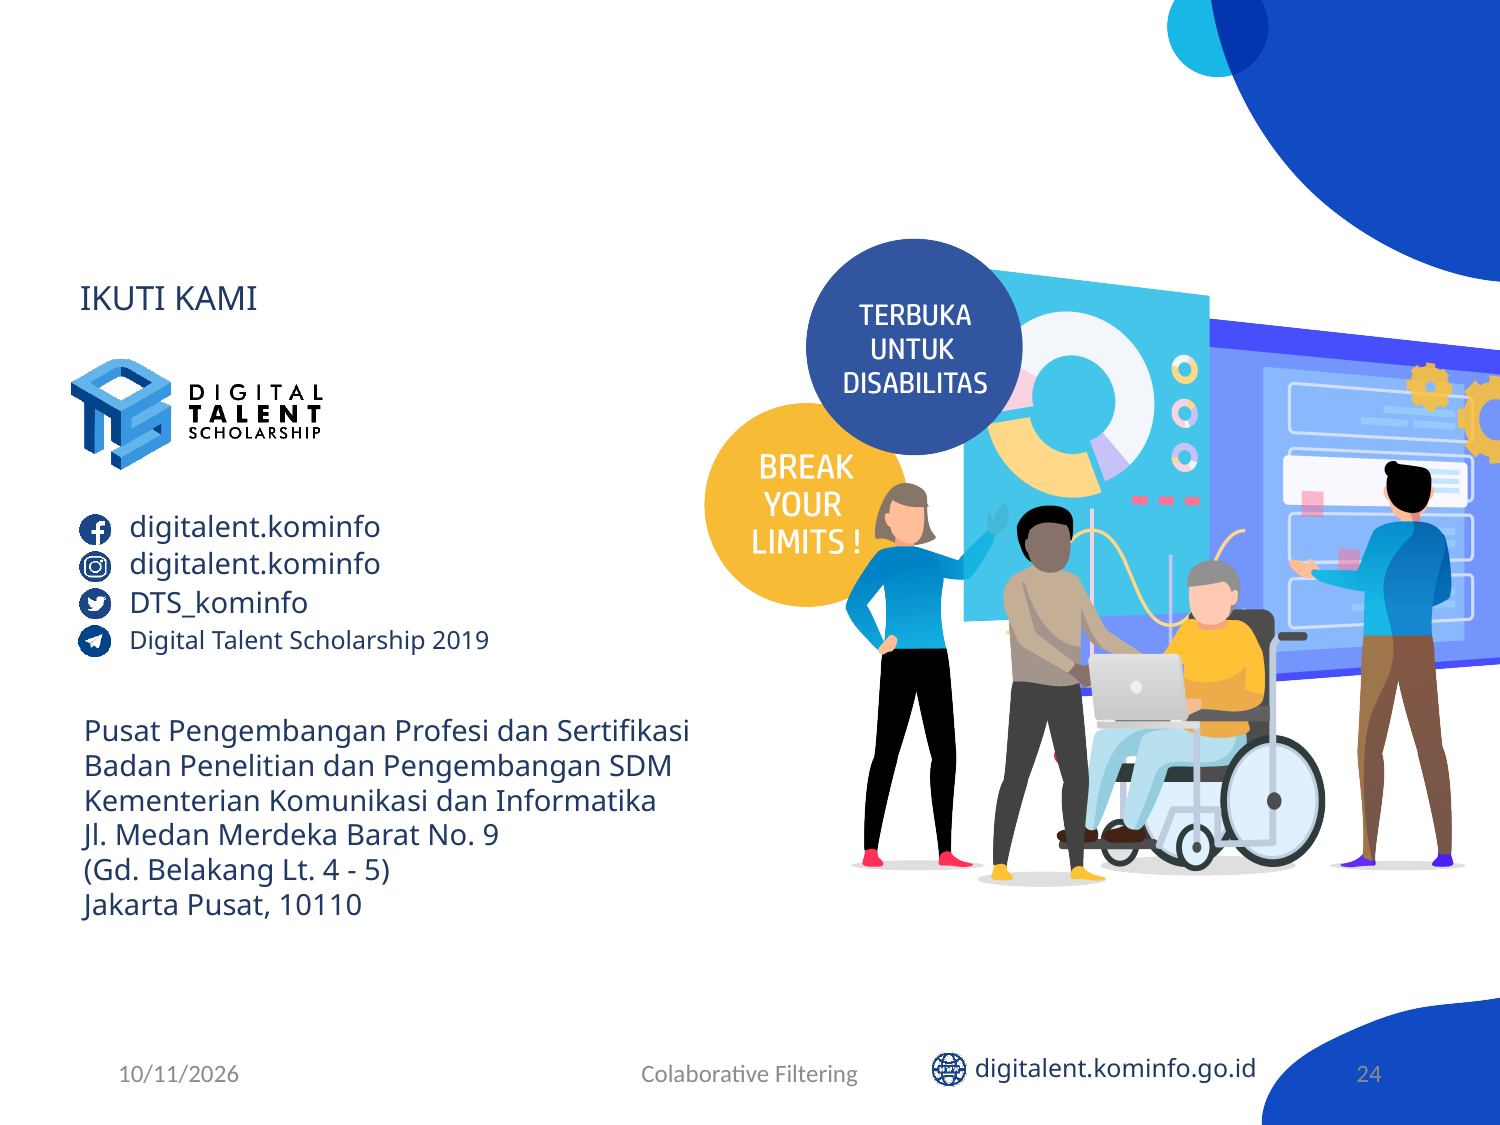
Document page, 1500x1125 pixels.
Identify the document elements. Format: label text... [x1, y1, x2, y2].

text_box Pusat Pengembangan Profesi dan Sertifikasi Badan Penelitian dan Pengembangan SDM Kementerian Komunikasi dan Informatika Jl. Medan Merdeka Barat No. 9 (Gd. Belakang Lt. 4 - 5) Jakarta Pusat, 10110 [69, 704, 669, 929]
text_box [930, 1037, 1287, 1100]
text_box IKUTI KAMI [65, 251, 365, 349]
footer Colaborative Filtering [496, 1042, 669, 1103]
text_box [78, 496, 525, 673]
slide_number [103, 1042, 441, 1103]
picture [51, 336, 352, 479]
picture [669, 0, 1500, 1125]
